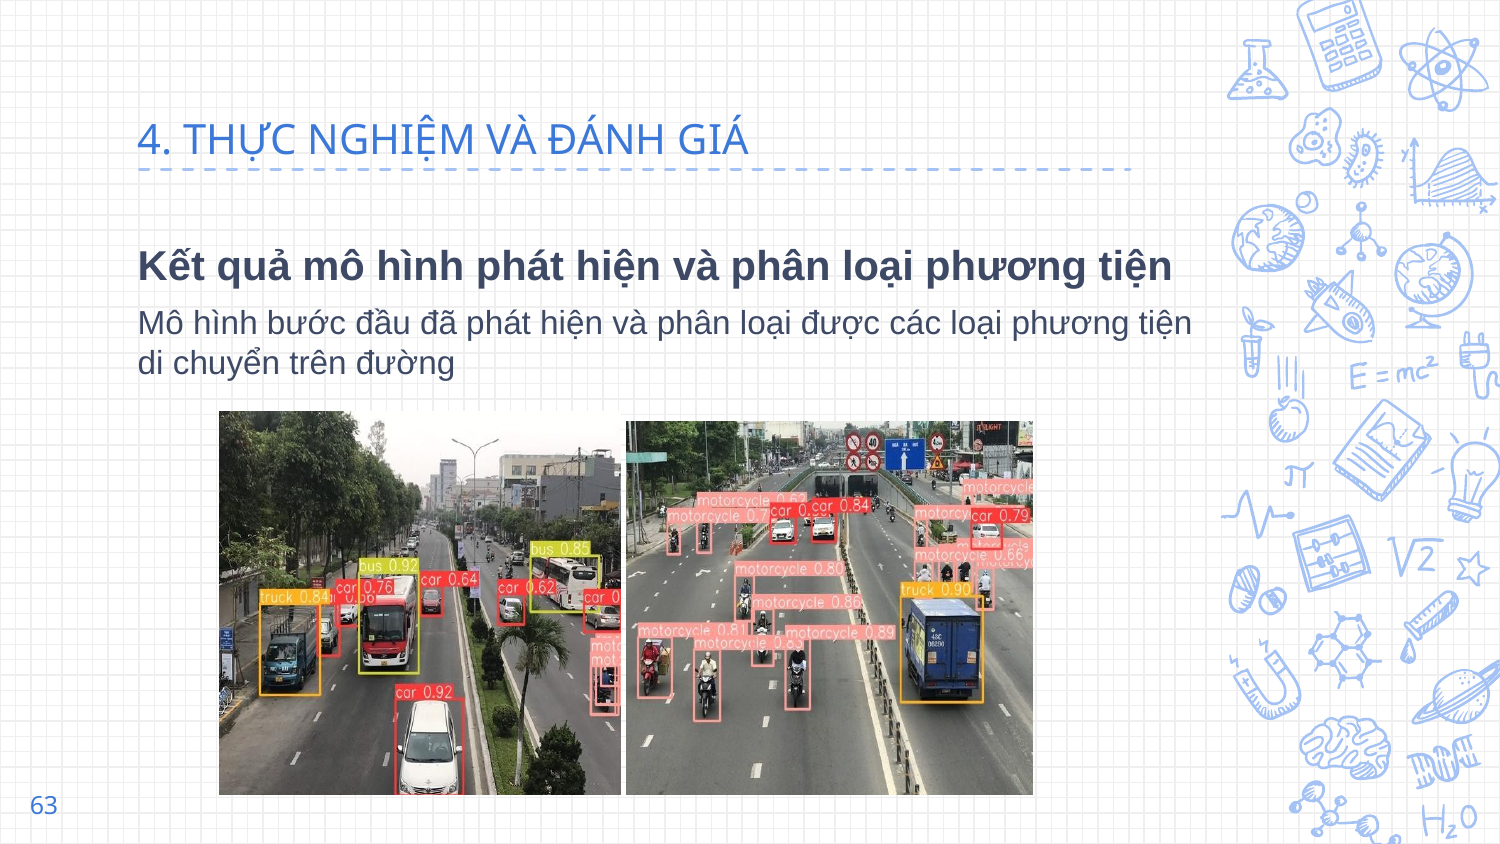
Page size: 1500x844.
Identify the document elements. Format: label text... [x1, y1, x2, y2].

slide_number 63 [14, 774, 105, 840]
list Kết quả mô hình phát hiện và phân loại phương tiện Mô hình bước đầu đã phát hiện và phân loại được các loại phương tiện di chuyển trên đường [122, 223, 1228, 696]
title 4. THỰC NGHIỆM VÀ ĐÁNH GIÁ [122, 36, 1130, 178]
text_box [219, 411, 1034, 795]
